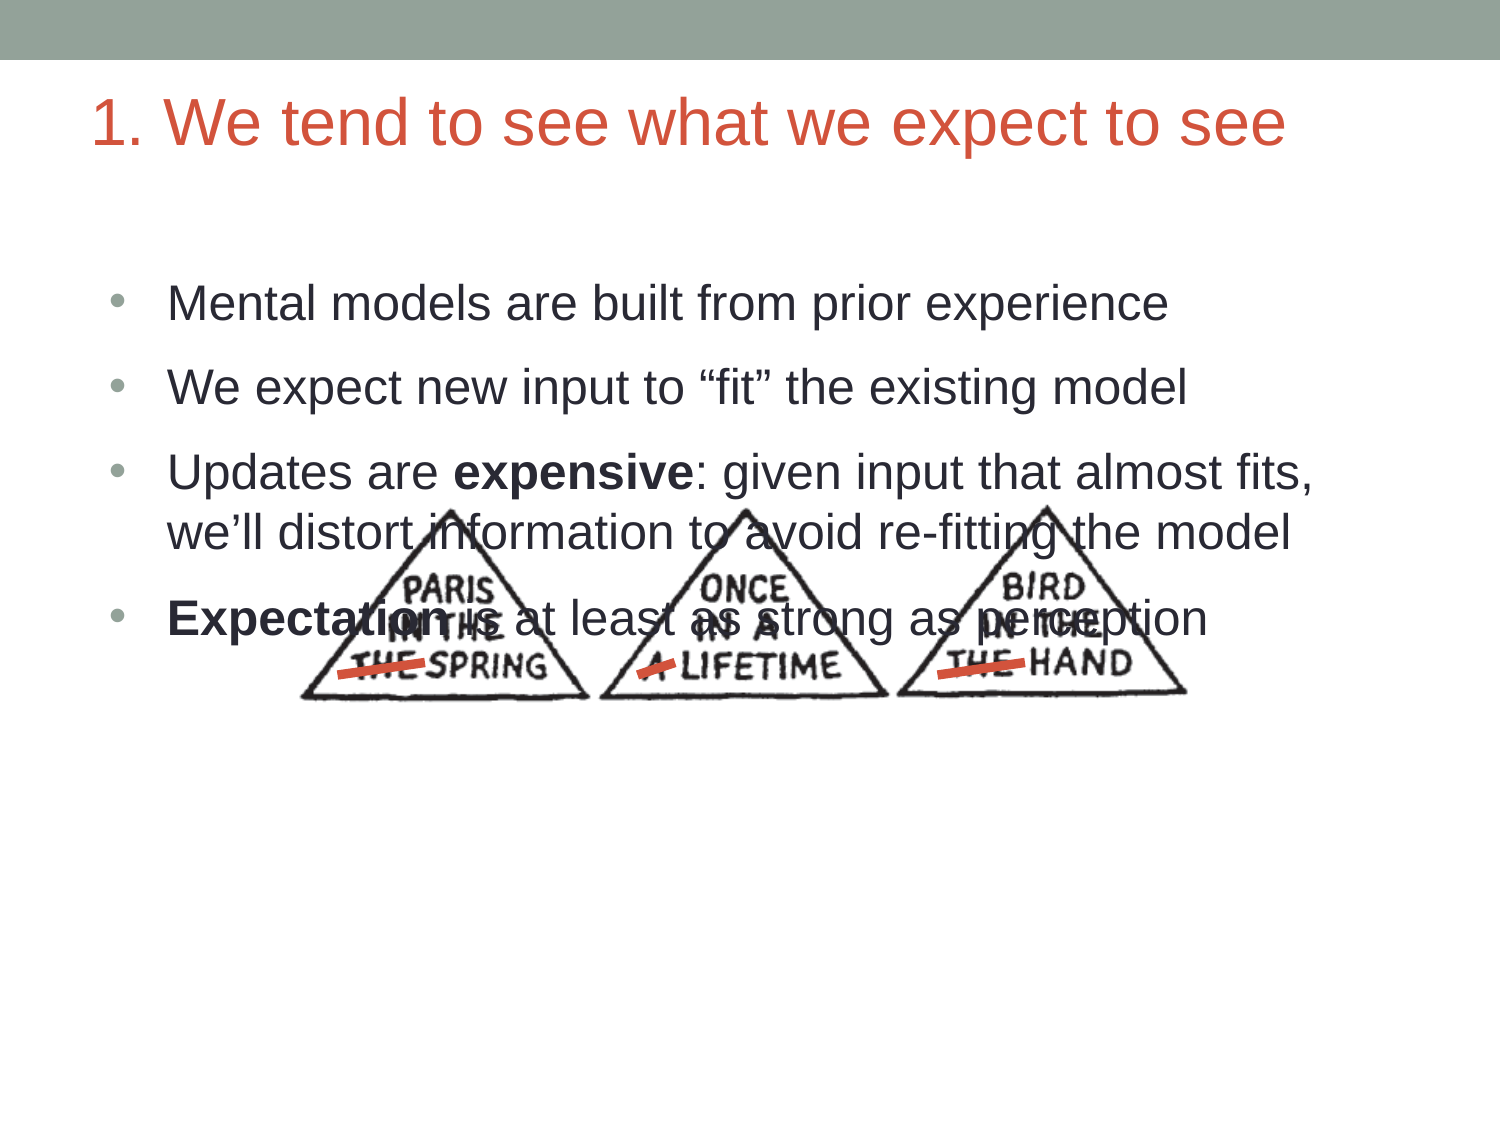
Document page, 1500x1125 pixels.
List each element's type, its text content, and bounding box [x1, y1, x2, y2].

picture [220, 491, 1280, 726]
title 1. We tend to see what we expect to see [75, 37, 1425, 200]
list Mental models are built from prior experience We expect new input to “fit” the existing model Updates are expensive: given input that almost fits, we’ll distort information to avoid re-fitting the model Expectation is at least as strong as perception [75, 262, 1425, 1063]
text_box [337, 662, 1026, 676]
